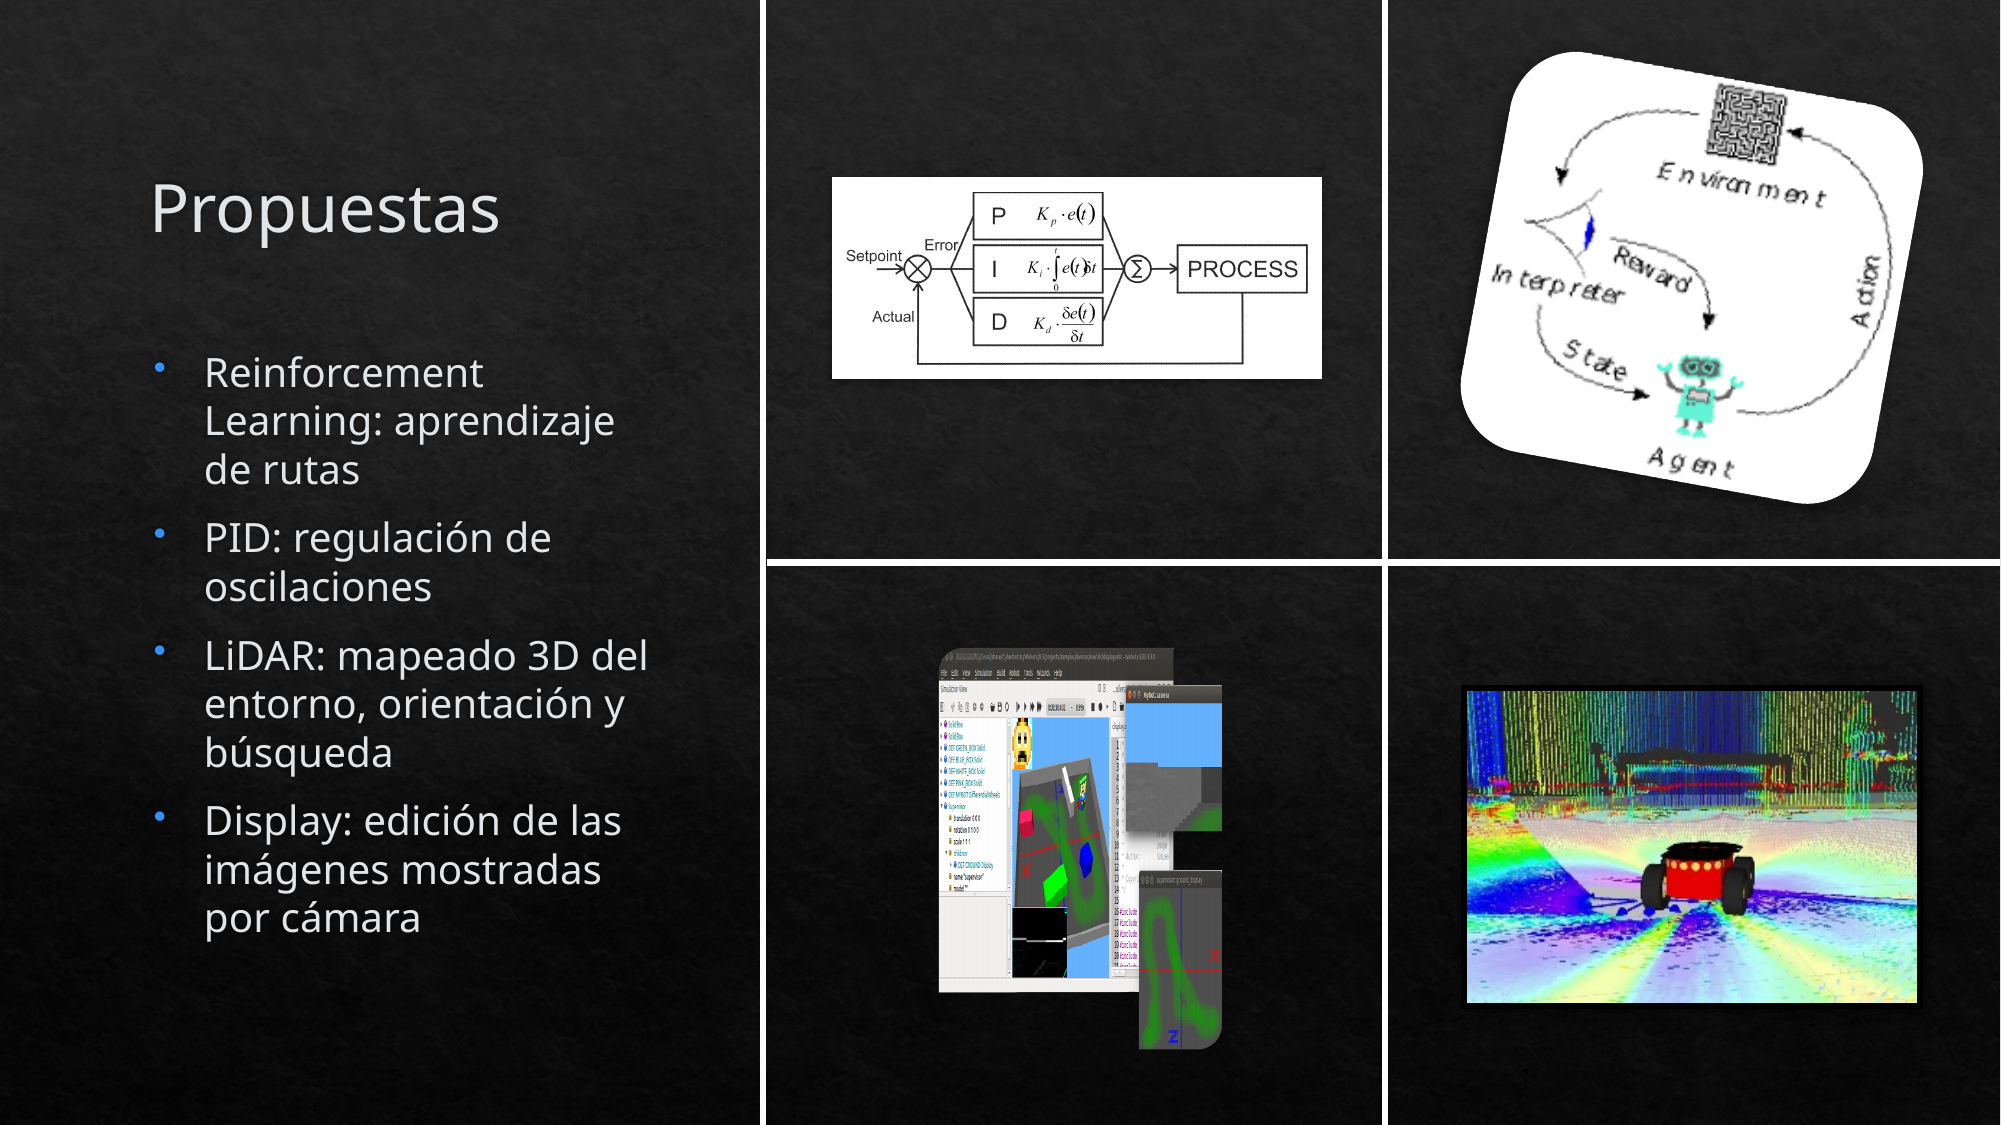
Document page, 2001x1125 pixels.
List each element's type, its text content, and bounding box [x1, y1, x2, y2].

title Propuestas [134, 99, 682, 311]
picture [938, 647, 1223, 1050]
picture [845, 191, 1308, 365]
picture [1466, 690, 1918, 1003]
picture [1460, 51, 1923, 504]
list Reinforcement Learning: aprendizaje de rutas PID: regulación de oscilaciones LiDAR: mapeado 3D del entorno, orientación y búsqueda Display: edición de las imágenes mostradas por cámara [134, 339, 678, 989]
